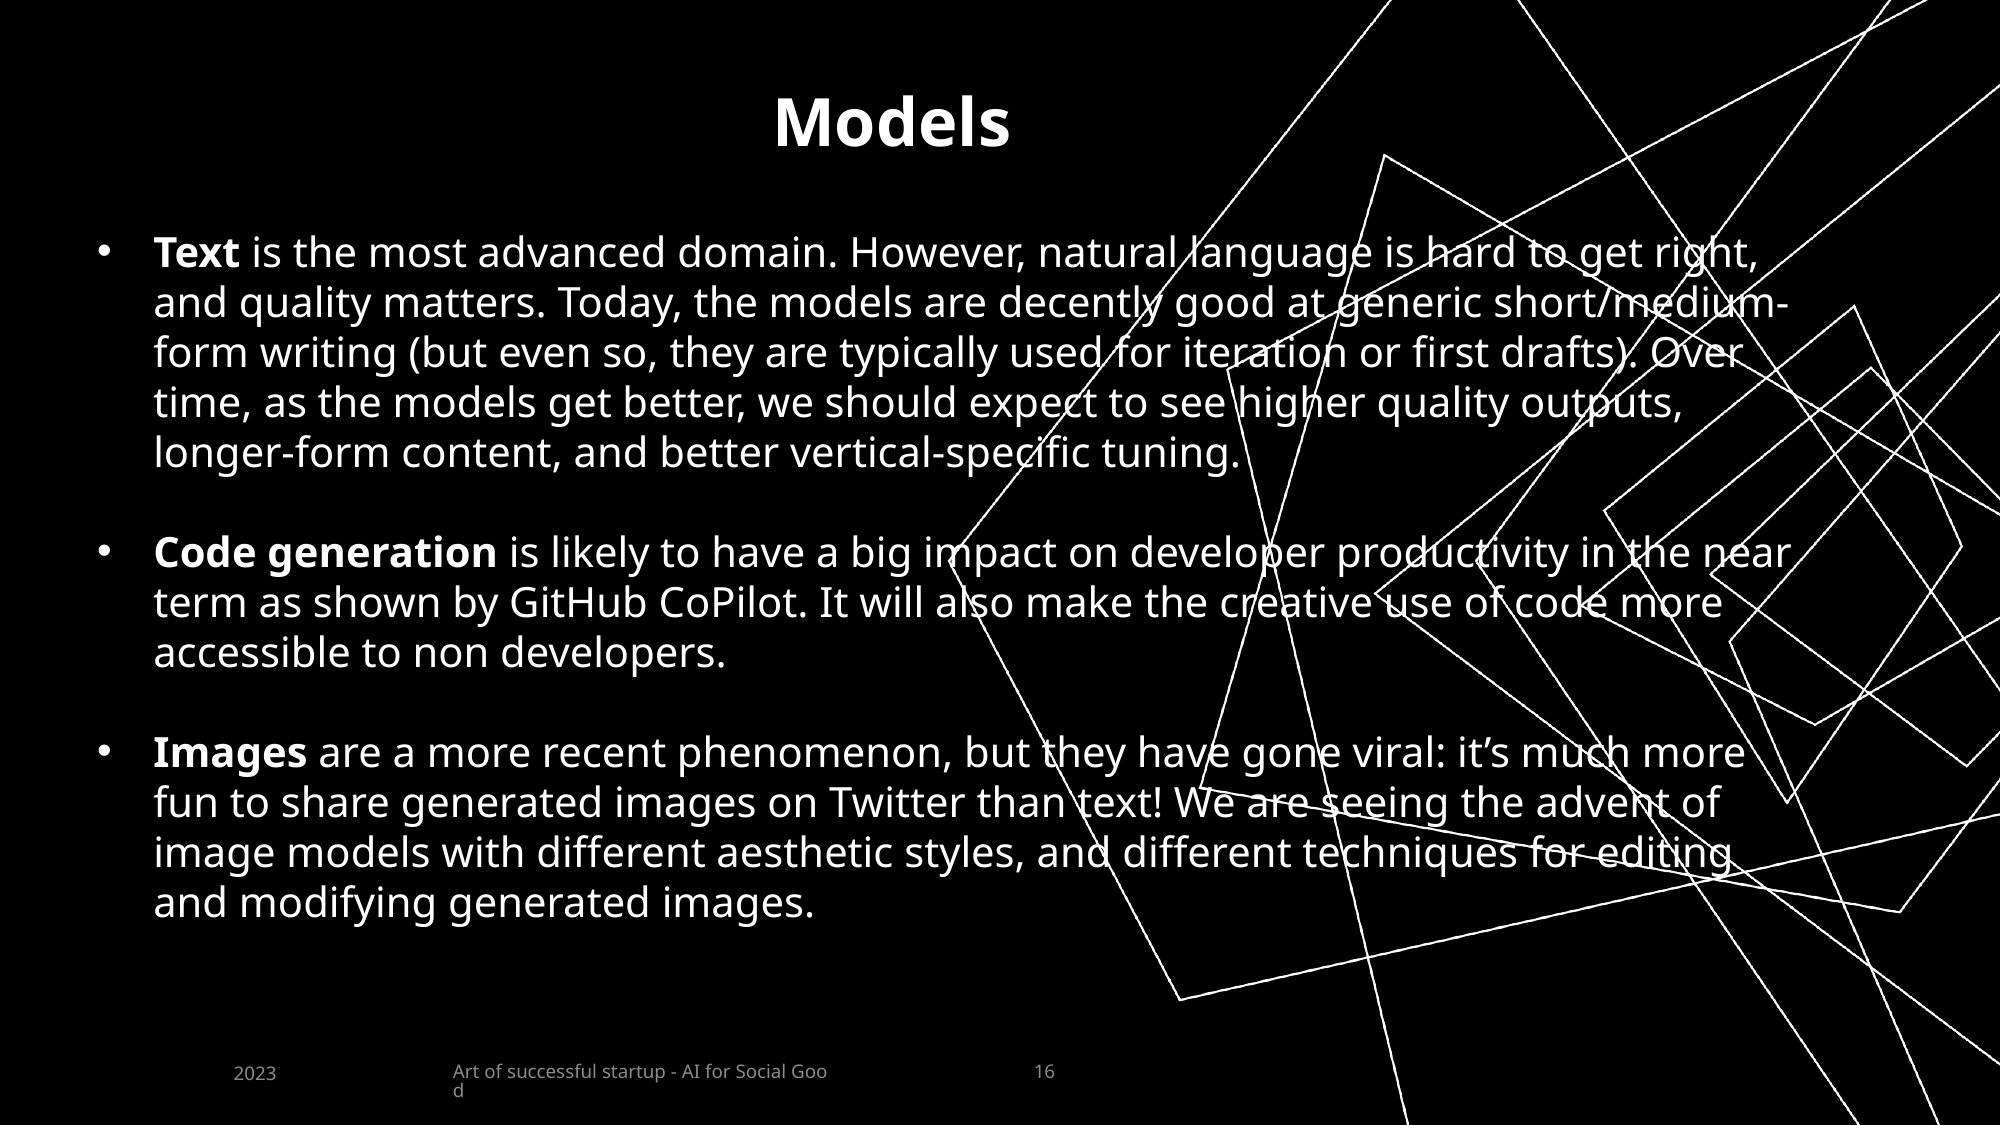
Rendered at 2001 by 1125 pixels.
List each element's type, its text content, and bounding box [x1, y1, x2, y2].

slide_number 16 [908, 1042, 1071, 1103]
slide_number 2023 [218, 1042, 381, 1103]
text_box Models [757, 71, 1027, 167]
text_box Text is the most advanced domain. However, natural language is hard to get right, and quality matters. Today, the models are decently good at generic short/medium-form writing (but even so, they are typically used for iteration or first drafts). Over time, as the models get better, we should expect to see higher quality outputs, longer-form content, and better vertical-specific tuning. Code generation is likely to have a big impact on developer productivity in the near term as shown by GitHub CoPilot. It will also make the creative use of code more accessible to non developers. Images are a more recent phenomenon, but they have gone viral: it’s much more fun to share generated images on Twitter than text! We are seeing the advent of image models with different aesthetic styles, and different techniques for editing and modifying generated images. [82, 167, 1820, 933]
picture [900, 0, 2000, 1125]
footer Art of successful startup - AI for Social Good [437, 1042, 846, 1103]
